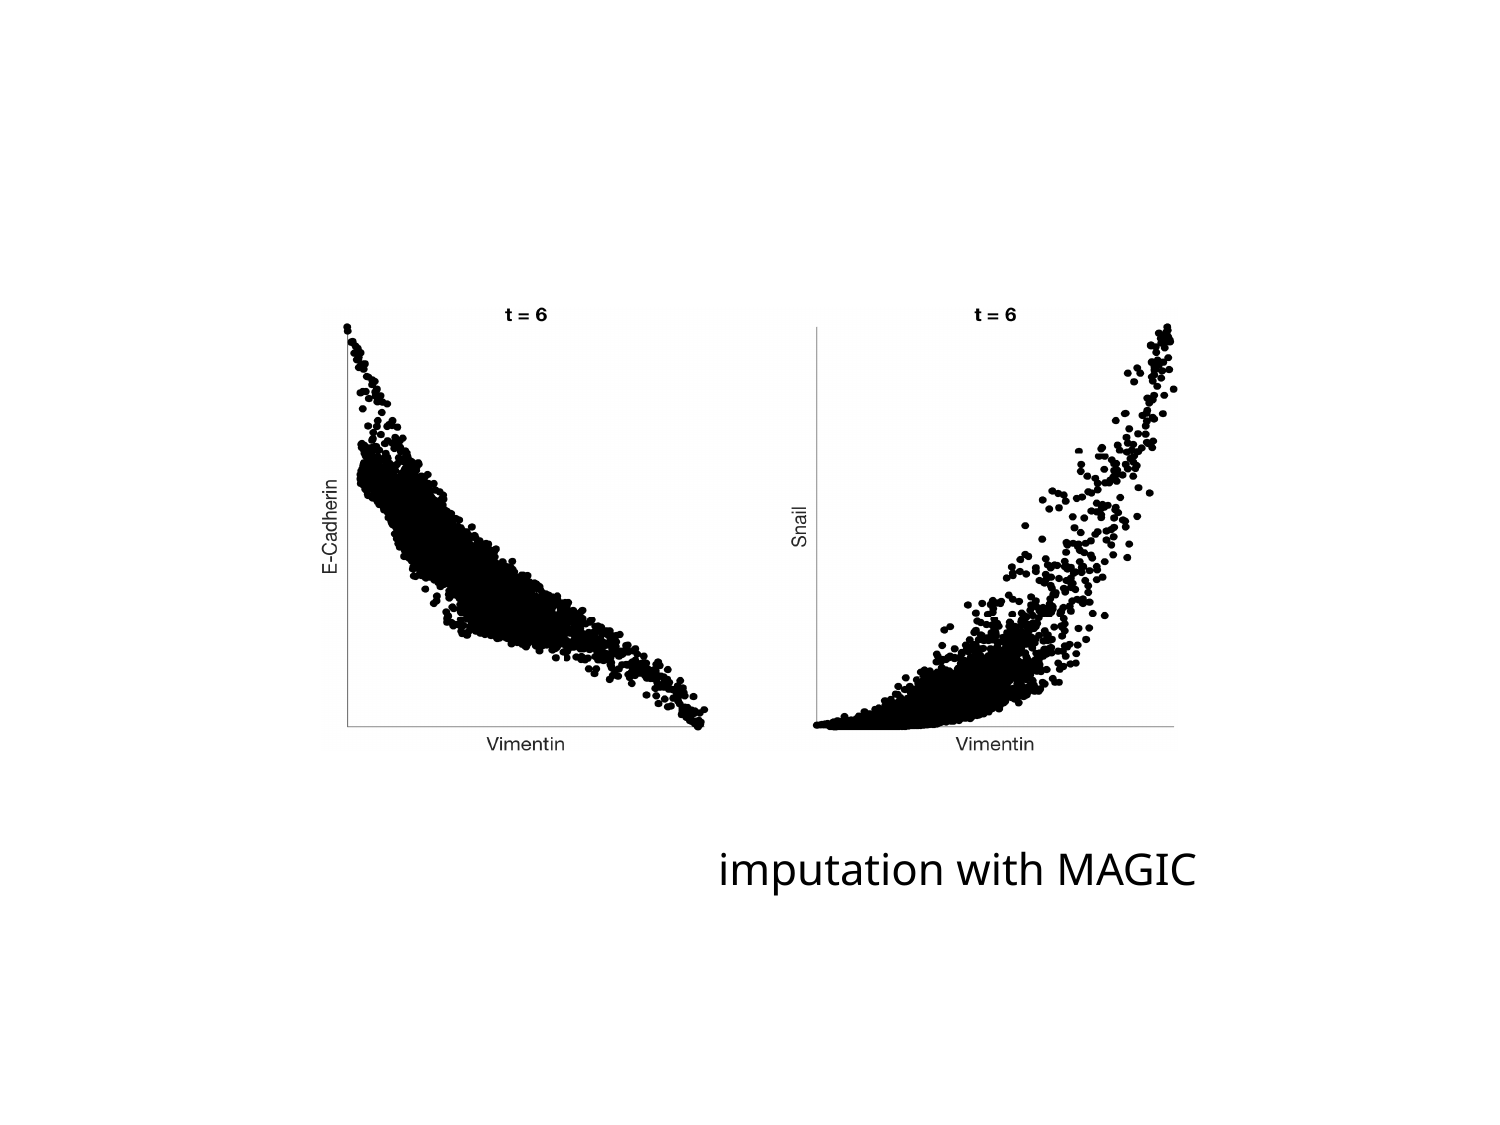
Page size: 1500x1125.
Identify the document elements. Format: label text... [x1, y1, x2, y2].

text_box imputation with MAGIC [264, 838, 1209, 901]
picture [321, 307, 1178, 751]
